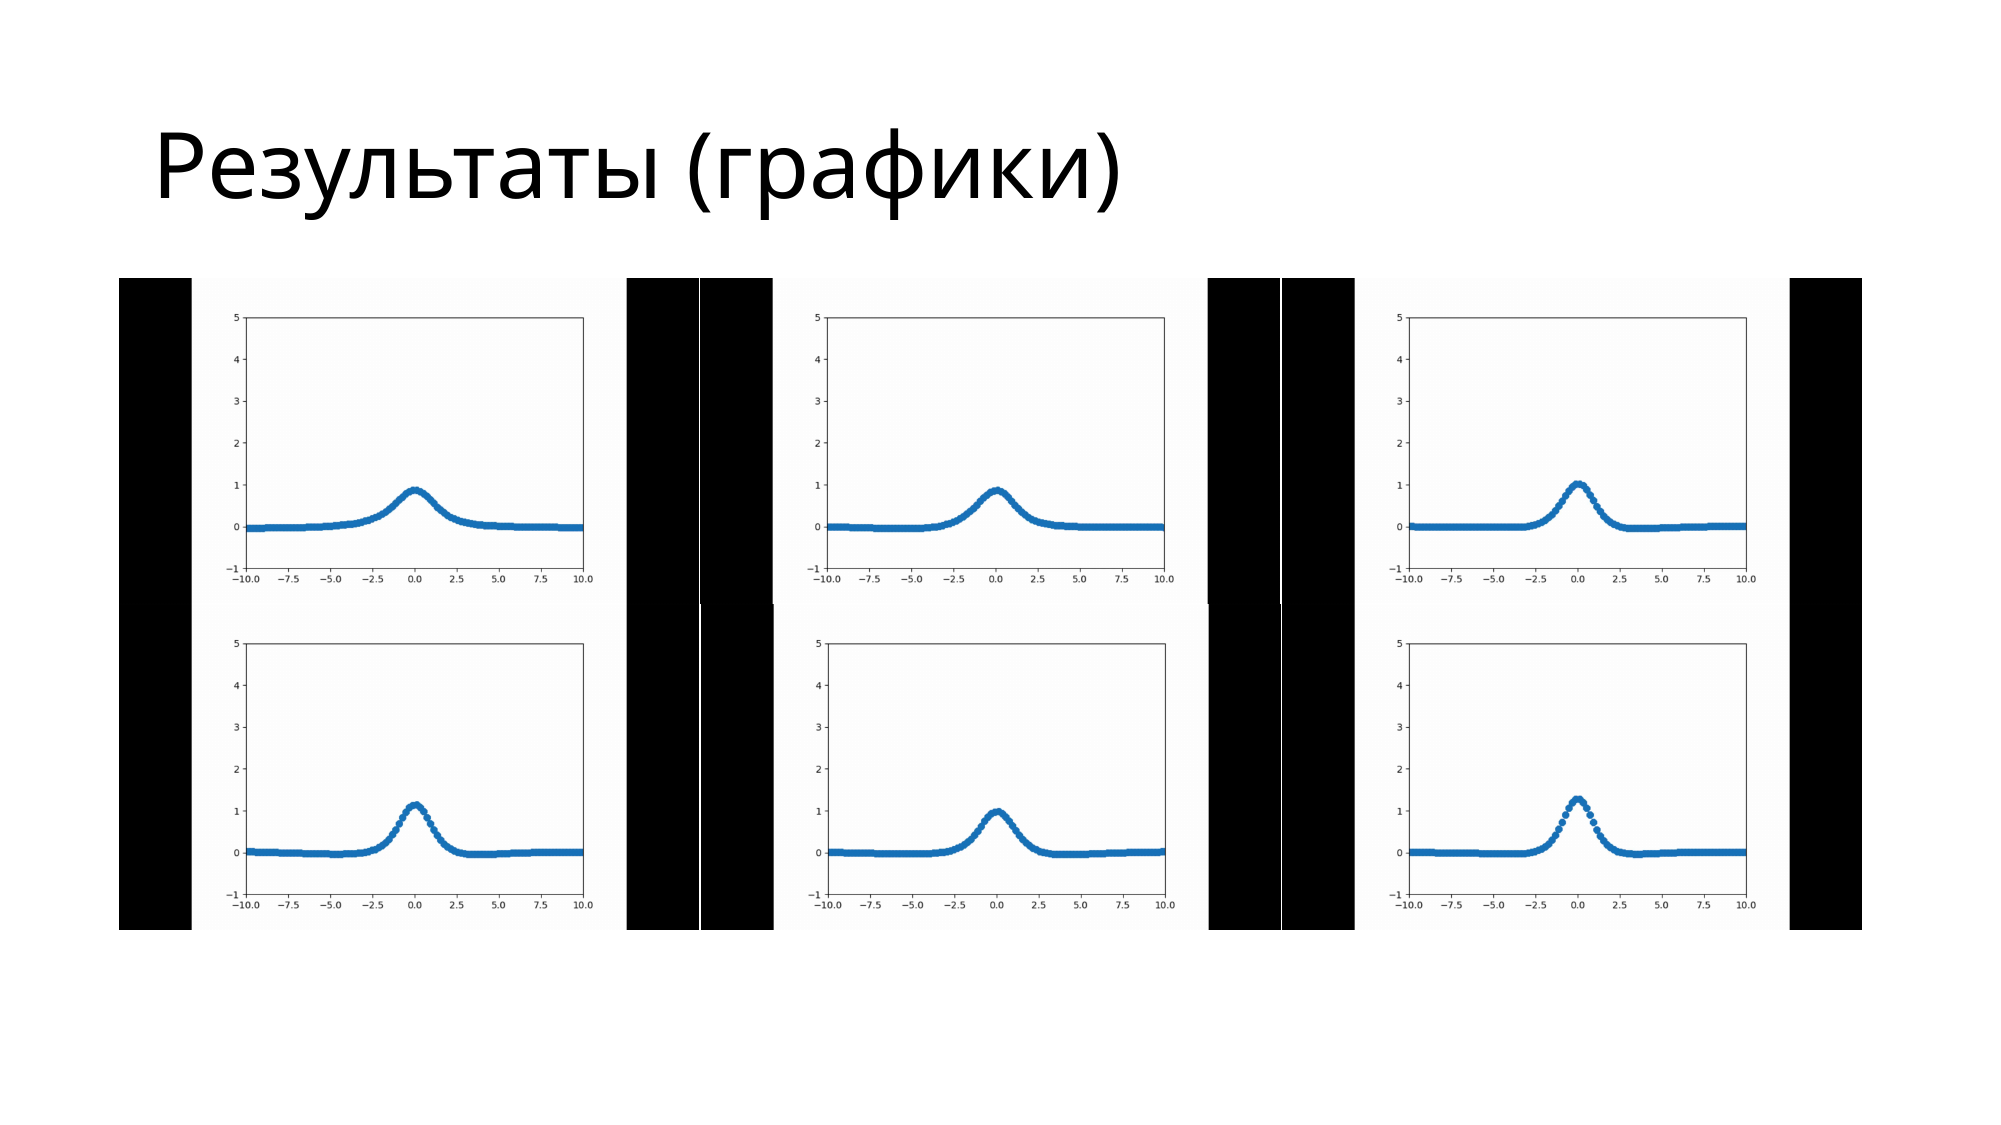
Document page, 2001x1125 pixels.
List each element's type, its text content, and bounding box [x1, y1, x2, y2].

title Результаты (графики) [137, 59, 1863, 278]
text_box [118, 603, 700, 931]
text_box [1281, 603, 1863, 931]
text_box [699, 277, 1280, 603]
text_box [700, 603, 1281, 931]
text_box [1281, 277, 1863, 603]
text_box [118, 277, 699, 603]
